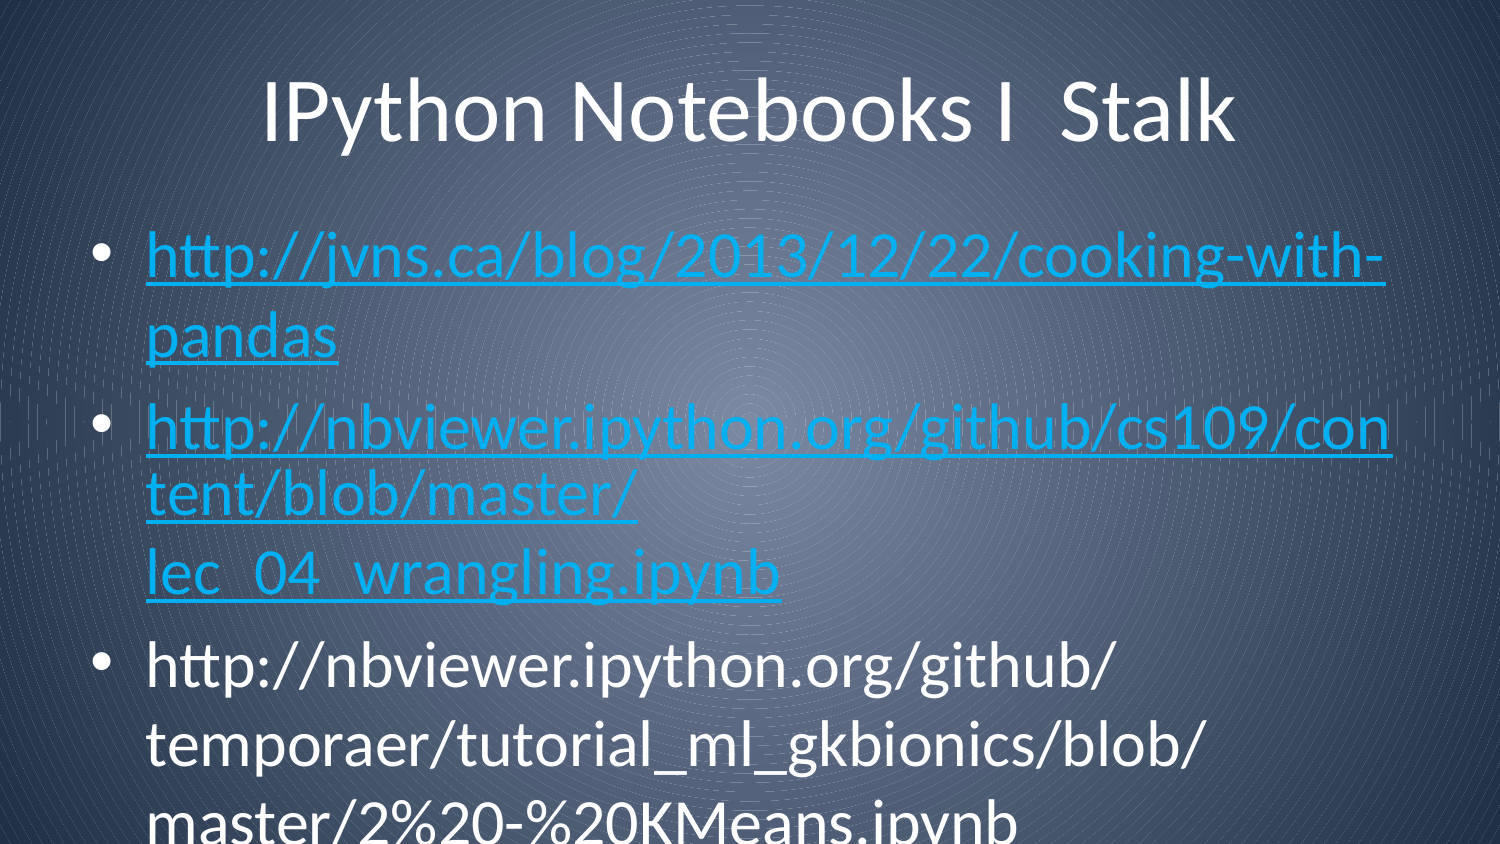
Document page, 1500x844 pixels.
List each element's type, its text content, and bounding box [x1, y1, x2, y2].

list http://jvns.ca/blog/2013/12/22/cooking-with-pandas http://nbviewer.ipython.org/github/cs109/content/blob/master/lec_04_wrangling.ipynb http://nbviewer.ipython.org/github/temporaer/tutorial_ml_gkbionics/blob/master/2%20-%20KMeans.ipynb [75, 196, 1425, 808]
title IPython Notebooks I Stalk [75, 33, 1425, 175]
